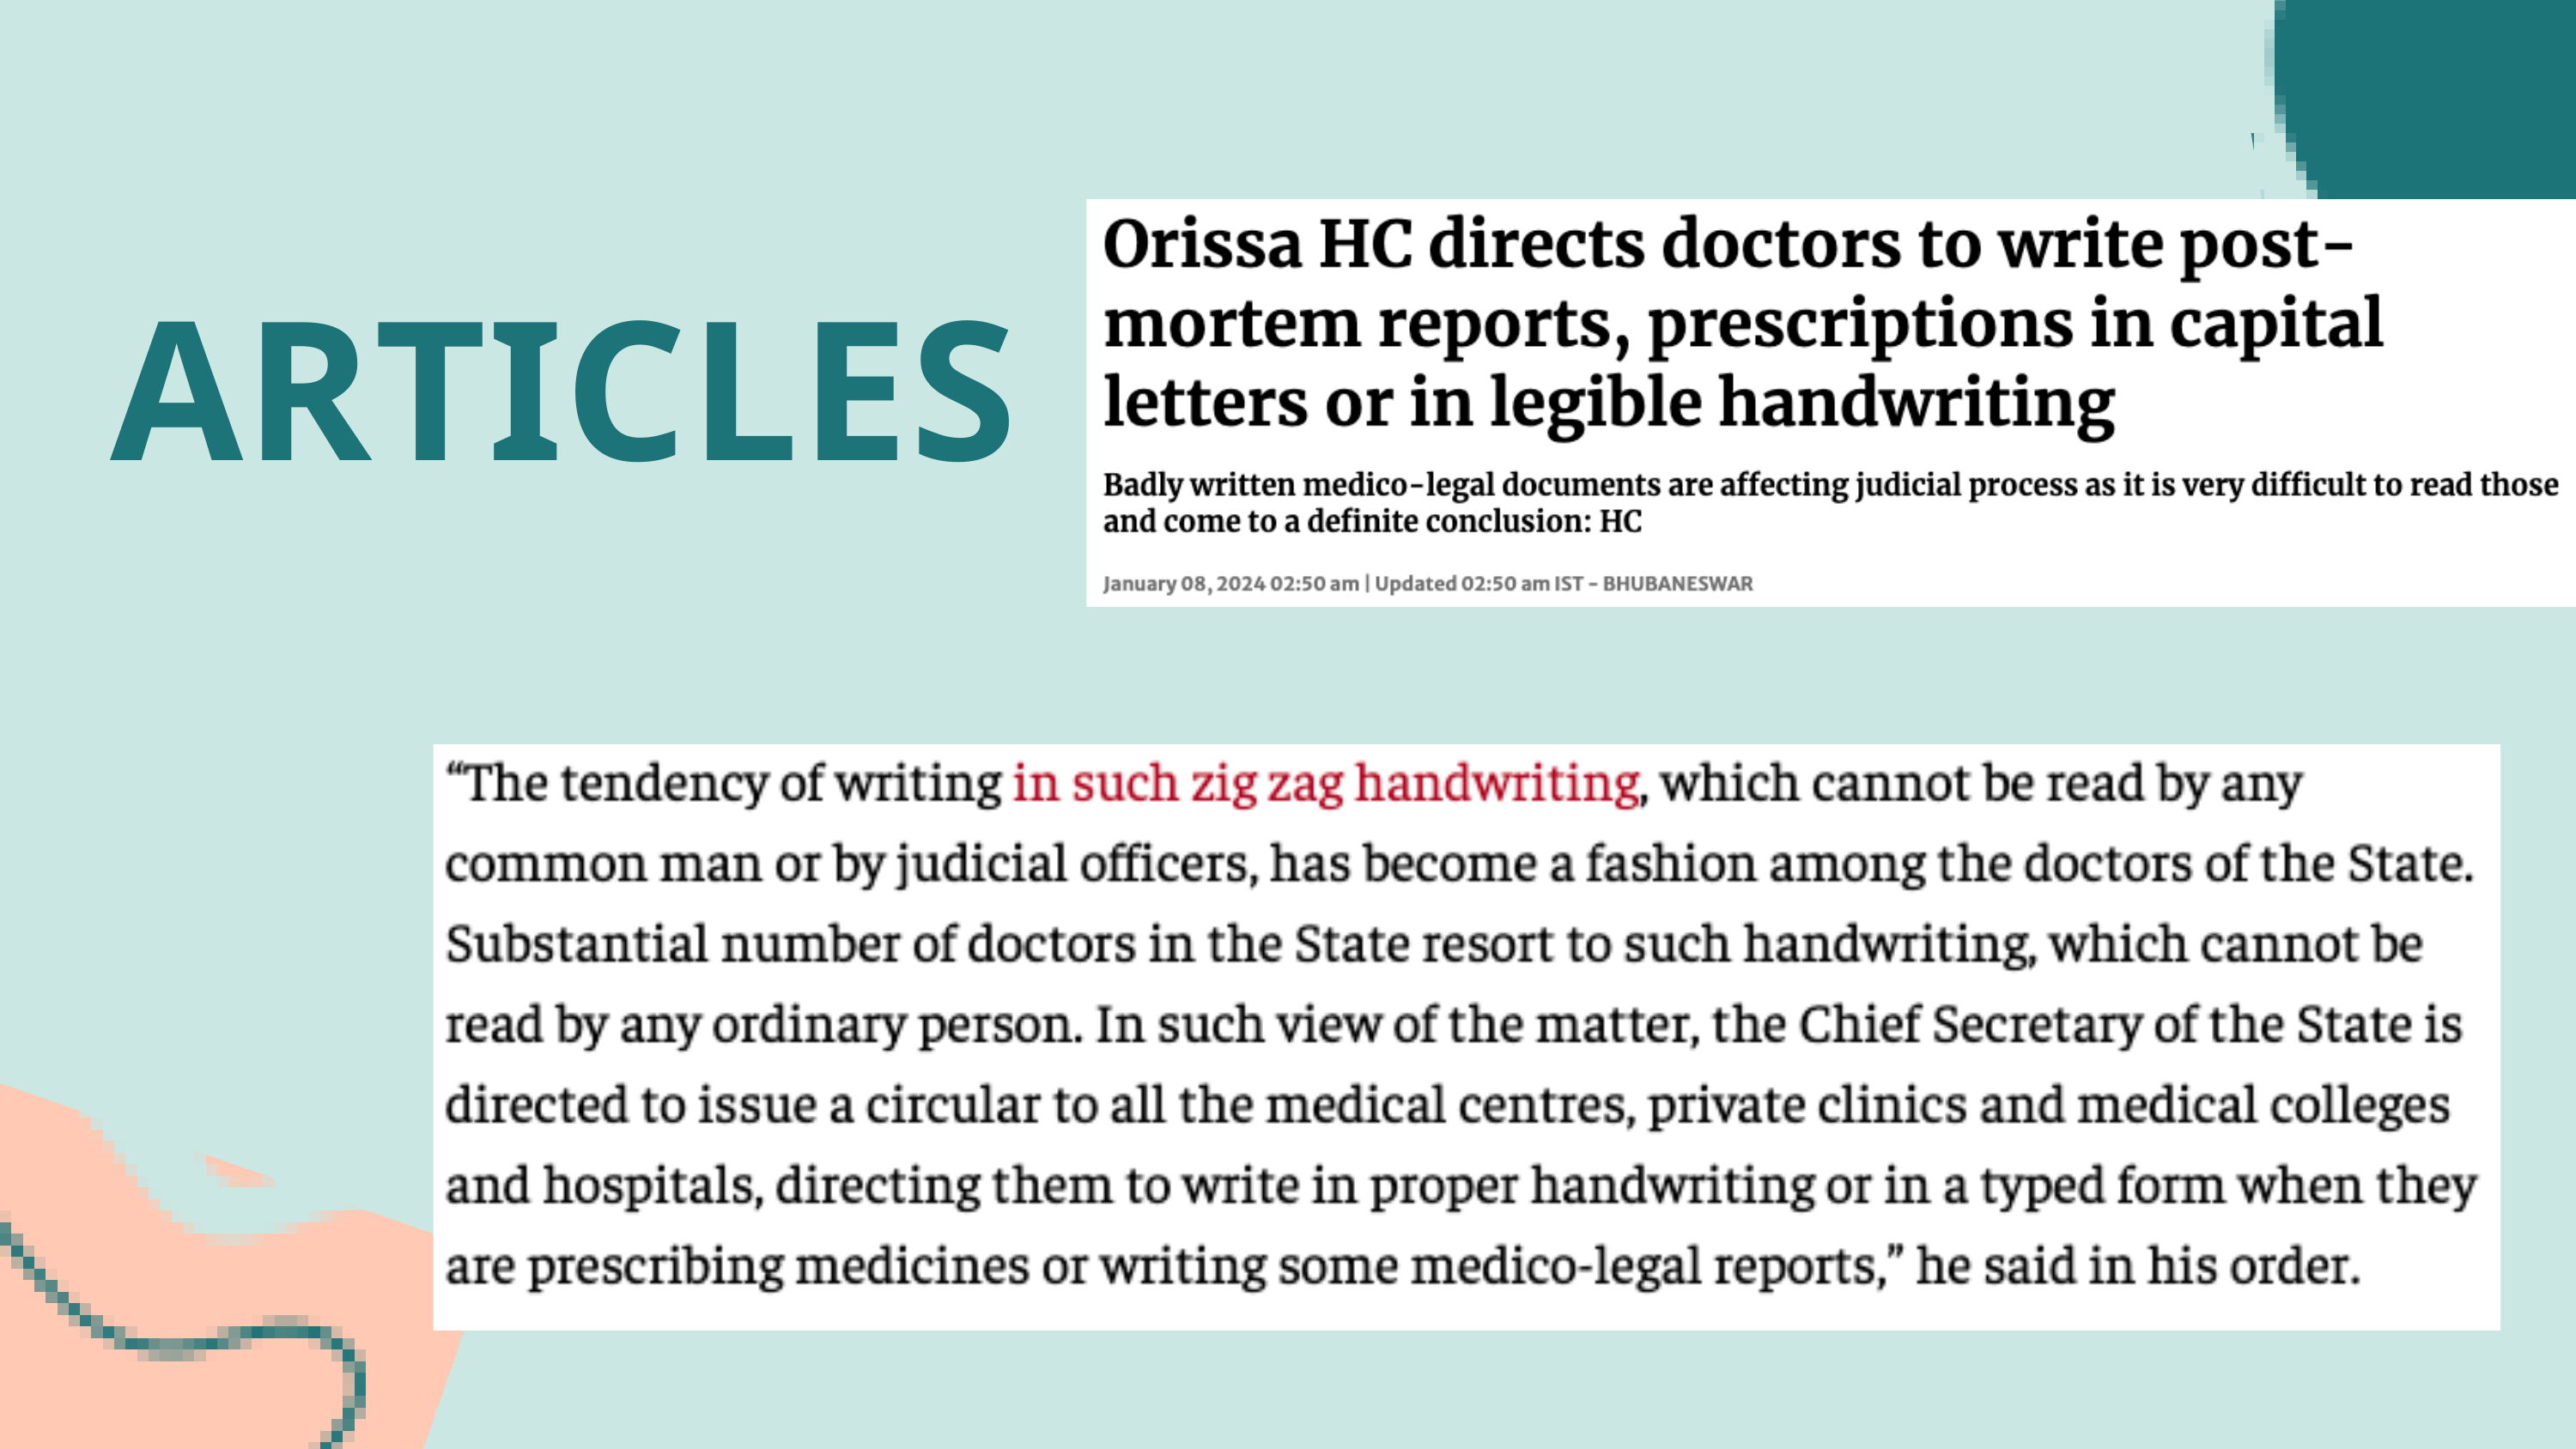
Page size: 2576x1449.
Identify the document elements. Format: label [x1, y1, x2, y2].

text_box [0, 0, 2576, 1449]
